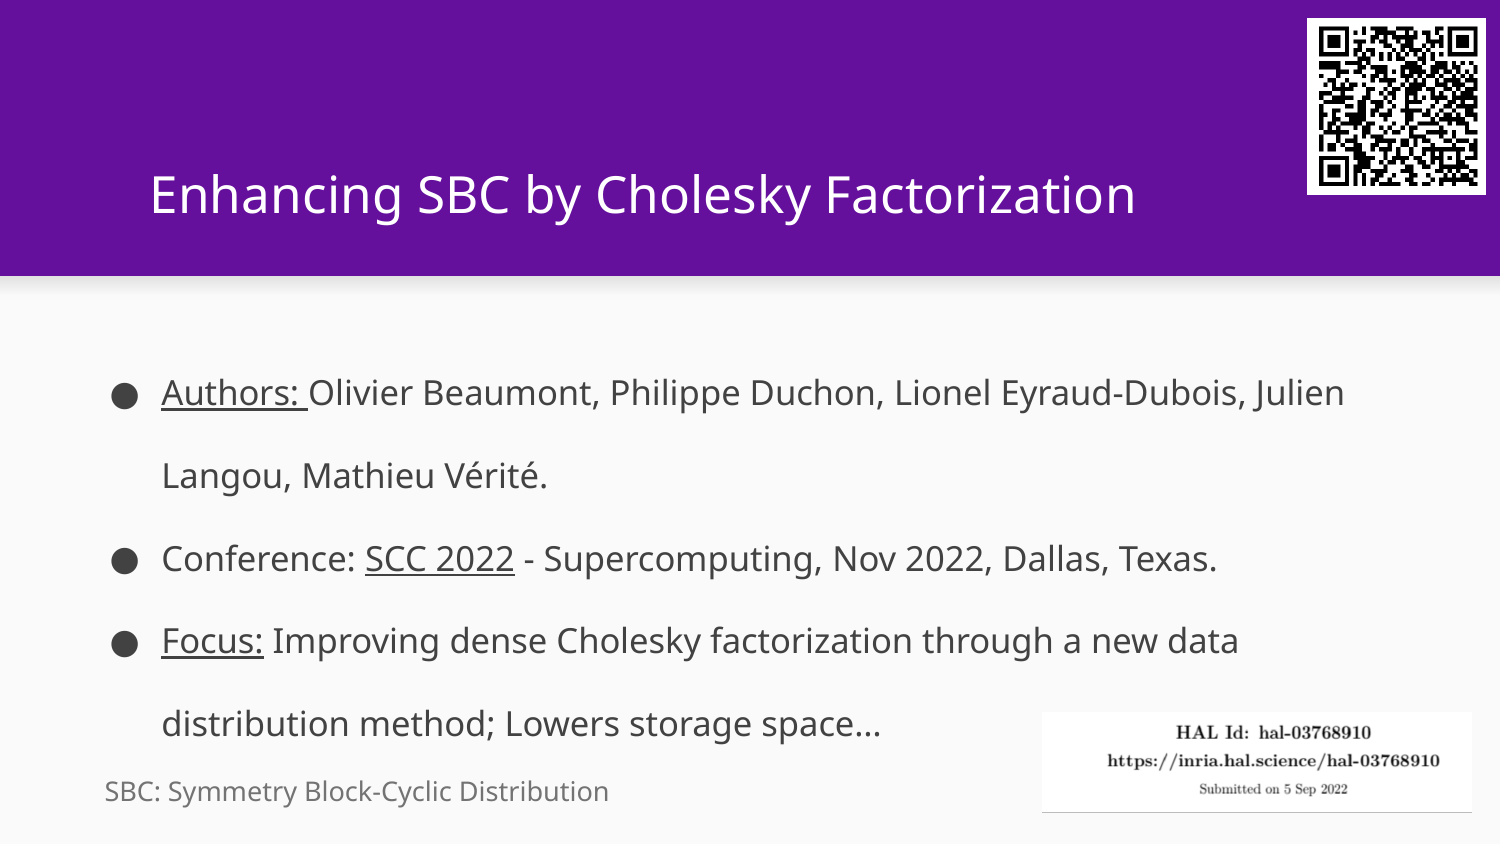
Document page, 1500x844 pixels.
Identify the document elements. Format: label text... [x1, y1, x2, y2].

list Authors: Olivier Beaumont, Philippe Duchon, Lionel Eyraud-Dubois, Julien Langou, Mathieu Vérité. Conference: SCC 2022 - Supercomputing, Nov 2022, Dallas, Texas. Focus: Improving dense Cholesky factorization through a new data distribution method; Lowers storage space… [77, 314, 1427, 760]
title Enhancing SBC by Cholesky Factorization [89, 112, 1199, 239]
text_box SBC: Symmetry Block-Cyclic Distribution [89, 759, 1414, 822]
picture [1306, 18, 1486, 195]
picture [1041, 712, 1473, 813]
